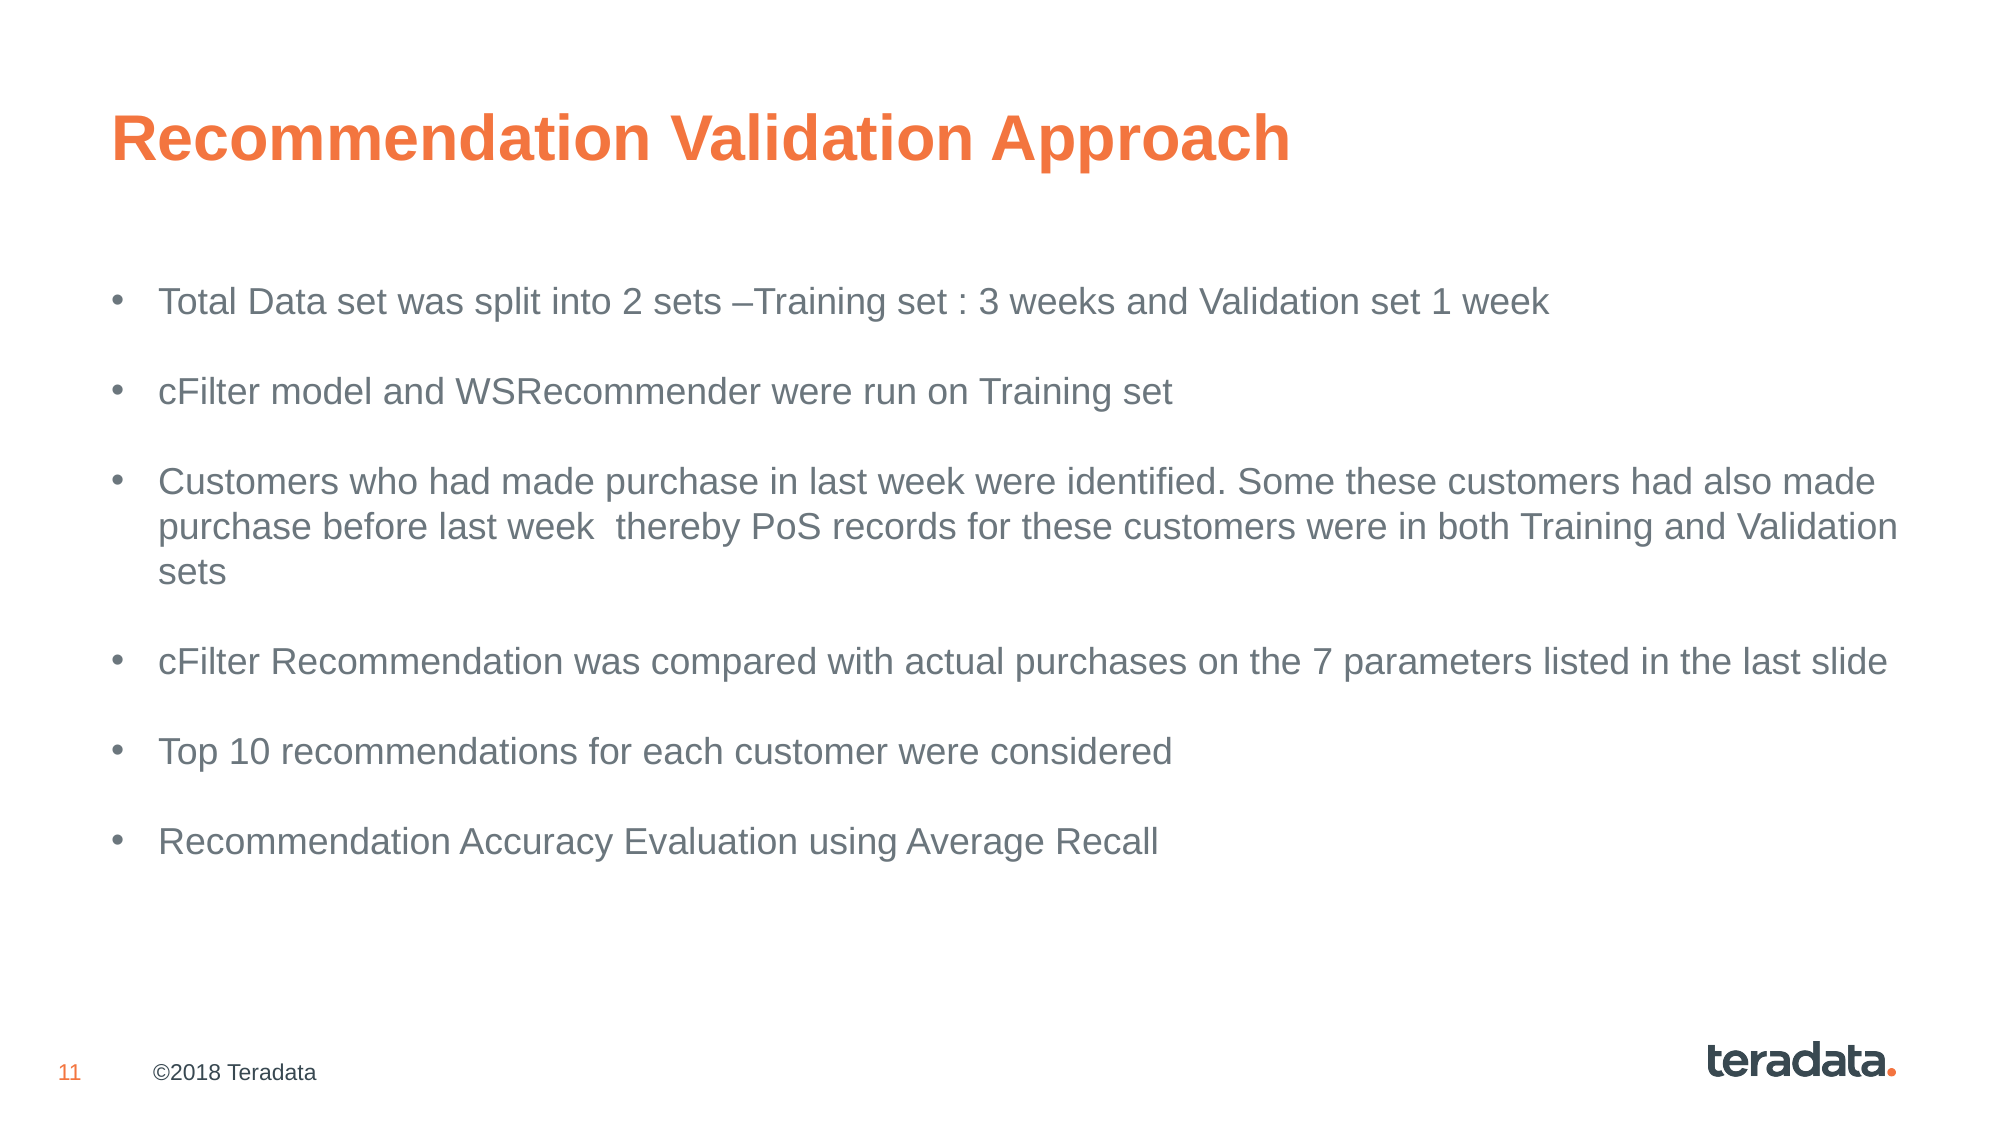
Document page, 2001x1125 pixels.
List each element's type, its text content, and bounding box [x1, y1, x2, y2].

text_box Total Data set was split into 2 sets –Training set : 3 weeks and Validation set 1 week cFilter model and WSRecommender were run on Training set Customers who had made purchase in last week were identified. Some these customers had also made purchase before last week thereby PoS records for these customers were in both Training and Validation sets cFilter Recommendation was compared with actual purchases on the 7 parameters listed in the last slide Top 10 recommendations for each customer were considered Recommendation Accuracy Evaluation using Average Recall [96, 224, 1978, 915]
slide_number ©2018 Teradata [153, 1057, 604, 1086]
picture [1708, 1041, 1896, 1077]
title Recommendation Validation Approach [96, 64, 1822, 183]
